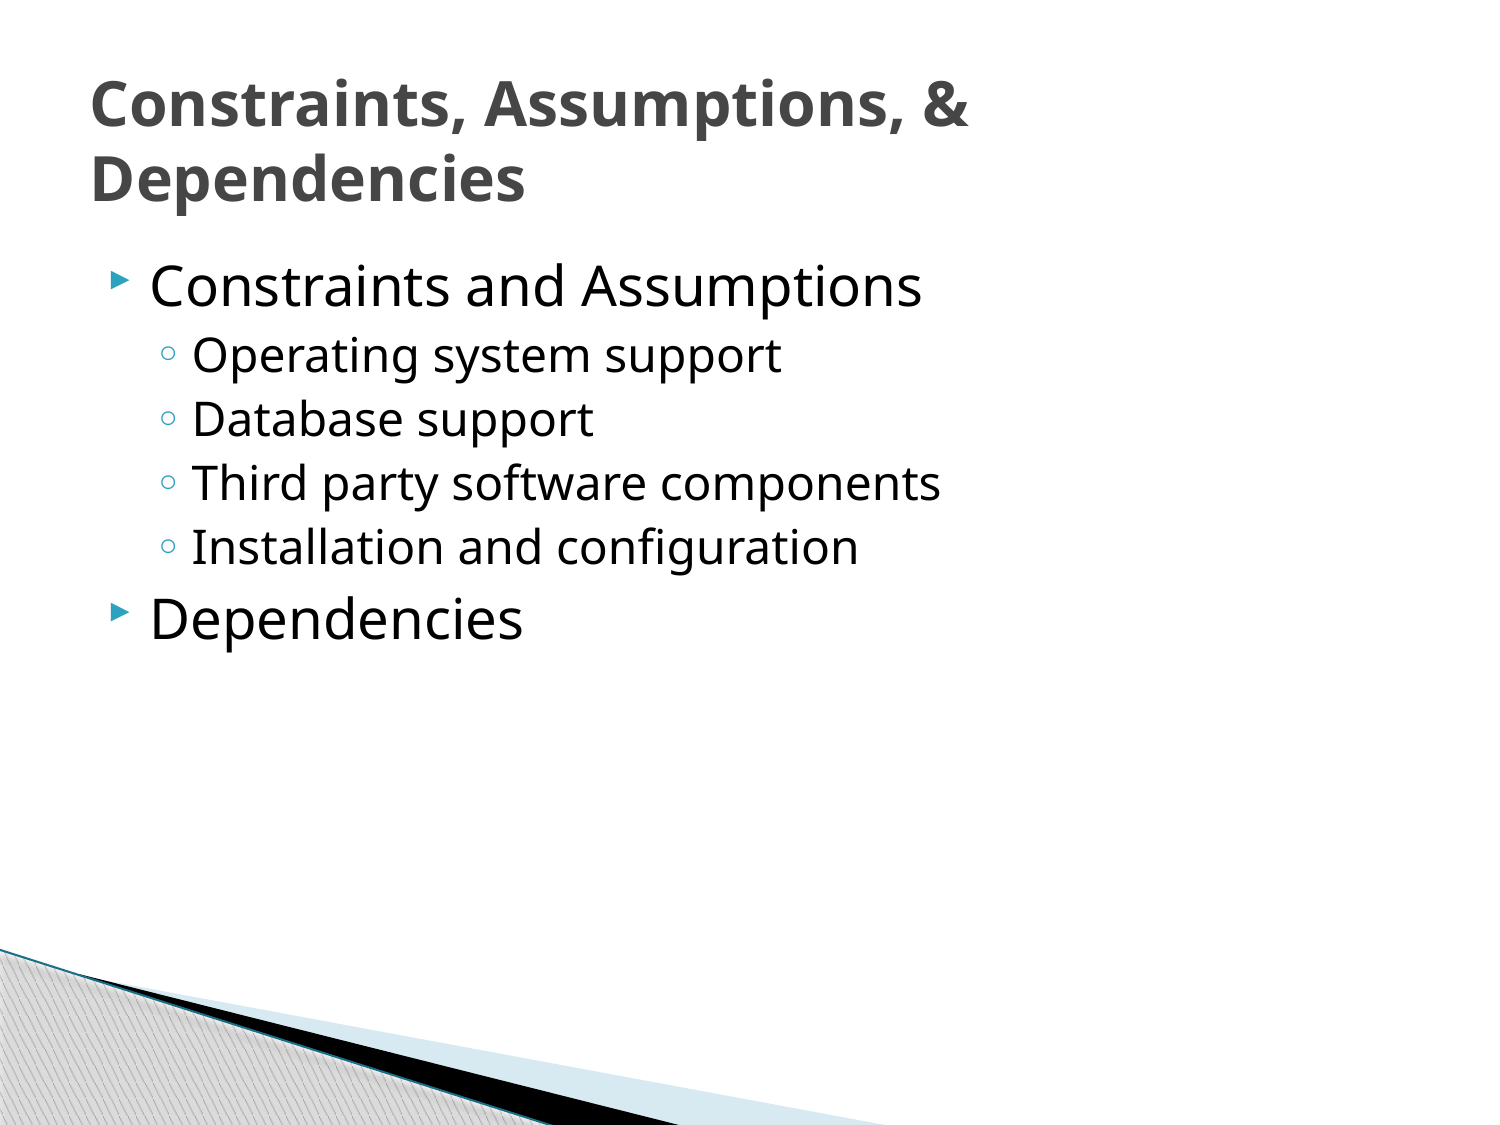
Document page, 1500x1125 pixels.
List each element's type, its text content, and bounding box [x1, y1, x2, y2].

list Constraints and Assumptions Operating system support Database support Third party software components Installation and configuration Dependencies [75, 243, 1425, 986]
title Constraints, Assumptions, & Dependencies [75, 45, 1425, 233]
